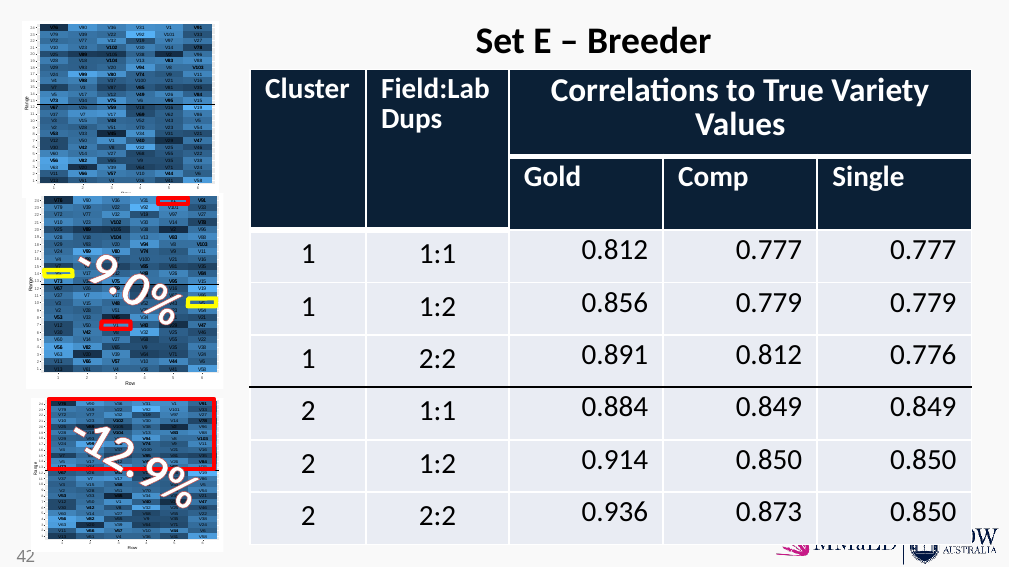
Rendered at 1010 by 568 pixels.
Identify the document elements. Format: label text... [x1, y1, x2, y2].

table_cell 0.873 [664, 493, 816, 544]
table_cell 1 [251, 336, 365, 386]
table_header Cluster [251, 70, 365, 227]
text_box Set E – Breeder [460, 8, 761, 69]
table_cell 0.849 [818, 388, 971, 439]
table_cell Single [818, 159, 971, 229]
picture [766, 520, 1009, 568]
table_cell 2 [251, 493, 365, 544]
table_cell 0.850 [664, 441, 816, 491]
picture [21, 21, 220, 198]
table_cell 1:2 [367, 283, 508, 334]
table_cell 0.812 [664, 336, 816, 386]
table_cell Comp [664, 159, 816, 229]
table_cell 2:2 [367, 336, 508, 386]
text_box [25, 193, 224, 389]
text_box -12.9% [228, 468, 237, 489]
slide_number 42 [8, 545, 43, 566]
table_cell 2 [251, 441, 365, 491]
table_cell 0.891 [510, 336, 662, 386]
table_cell 0.776 [818, 336, 971, 386]
table_cell 1 [251, 283, 365, 334]
table_cell 0.850 [818, 493, 971, 519]
table_cell 0.849 [664, 388, 816, 439]
table_cell 0.884 [510, 388, 662, 439]
table_cell 0.812 [510, 231, 662, 282]
table_cell 2 [251, 388, 365, 439]
table_cell 0.779 [818, 283, 971, 334]
table_header Correlations to True Variety Values [510, 70, 971, 154]
table_cell 1:1 [367, 388, 508, 439]
table_cell 0.856 [510, 283, 662, 334]
table_cell 0.779 [664, 283, 816, 334]
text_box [30, 398, 224, 552]
table_cell 1 [251, 233, 365, 282]
table_header Field:Lab Dups [367, 70, 508, 227]
table_cell Gold [510, 159, 662, 229]
table_cell 0.914 [510, 441, 662, 491]
table_cell 0.850 [818, 441, 971, 491]
table_cell 0.777 [664, 231, 816, 282]
table_cell 2:2 [367, 493, 508, 544]
table_cell 0.936 [510, 493, 662, 544]
table_cell 0.777 [818, 231, 971, 282]
table_cell 1:2 [367, 441, 508, 491]
table_cell 1:1 [367, 233, 508, 282]
